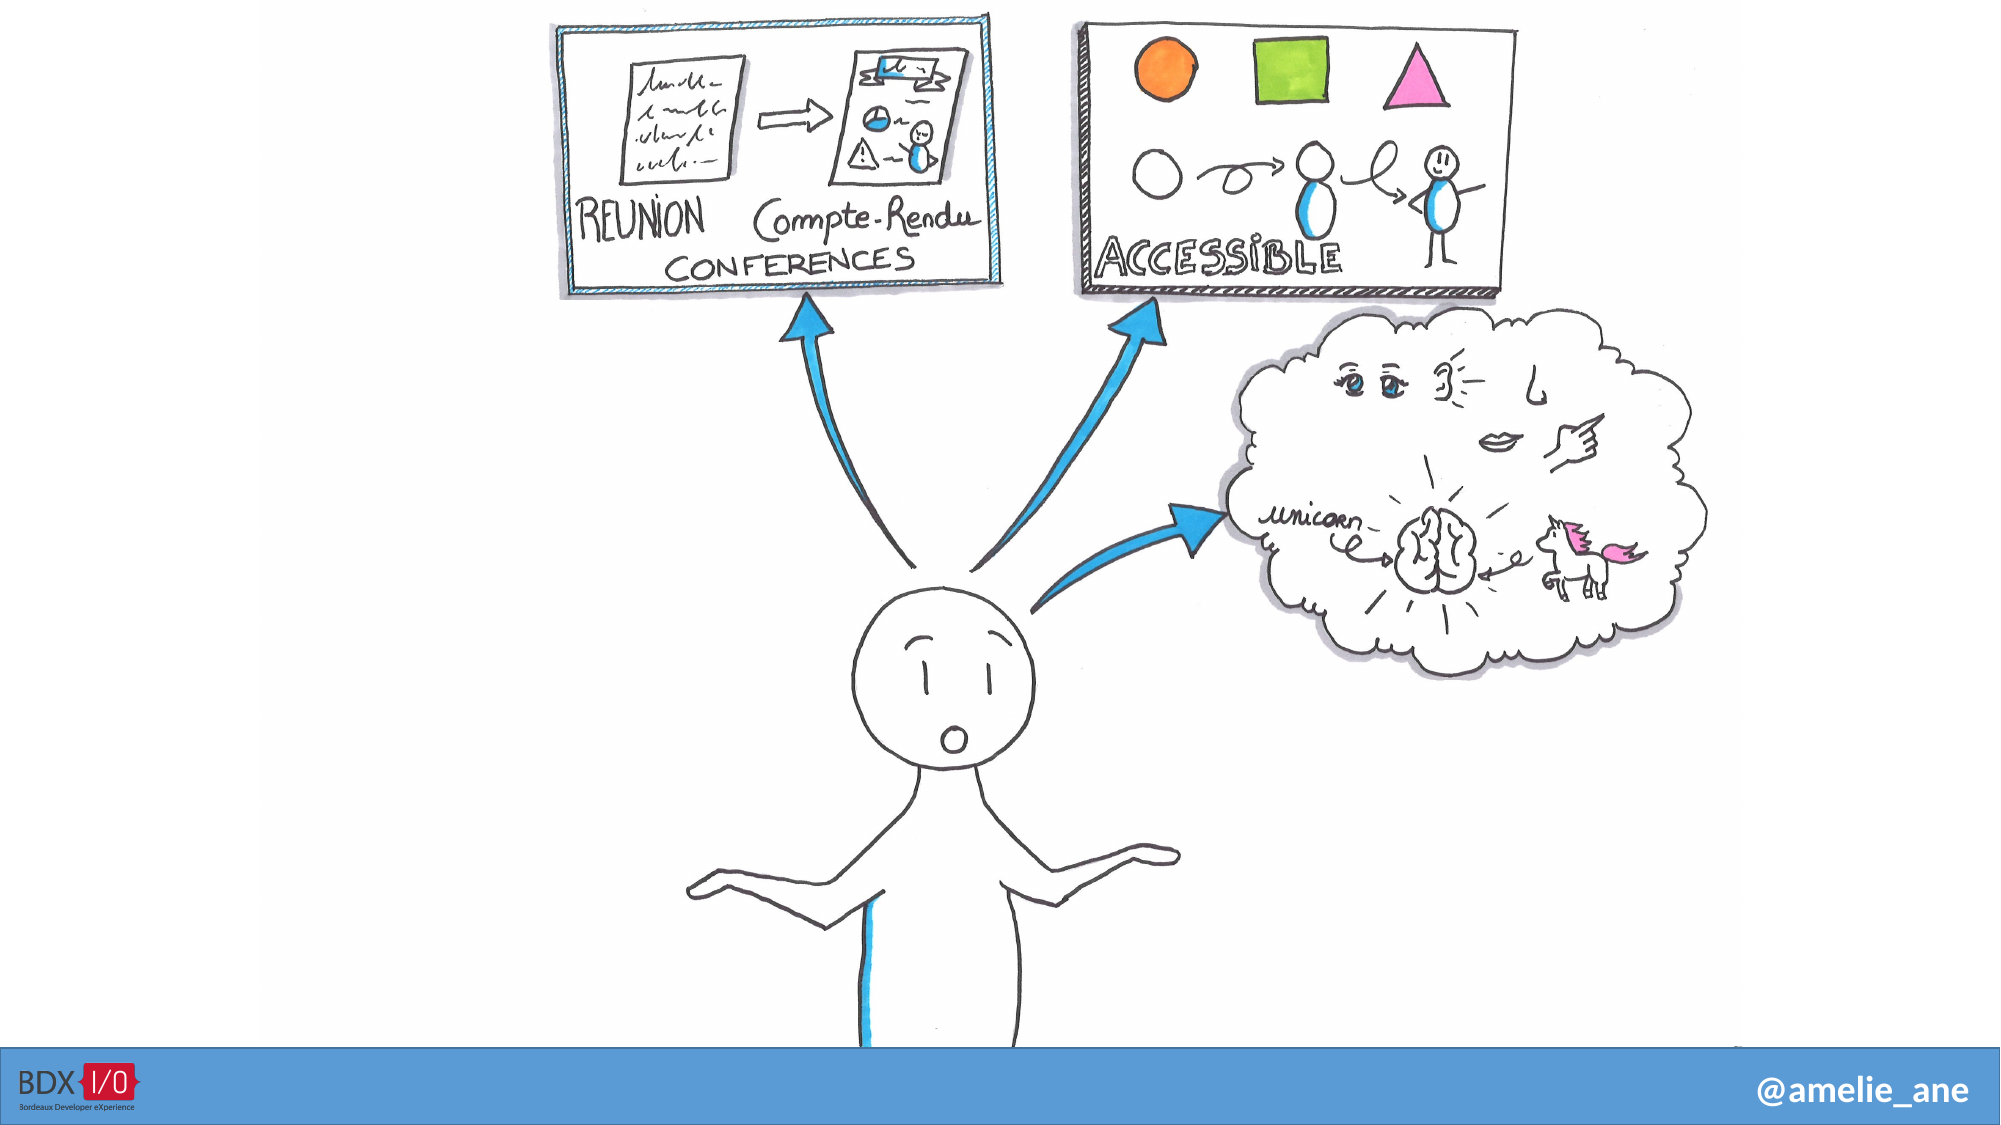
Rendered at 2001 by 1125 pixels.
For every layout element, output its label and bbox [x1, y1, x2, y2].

picture [258, 0, 1742, 1048]
text_box [0, 1048, 2000, 1125]
